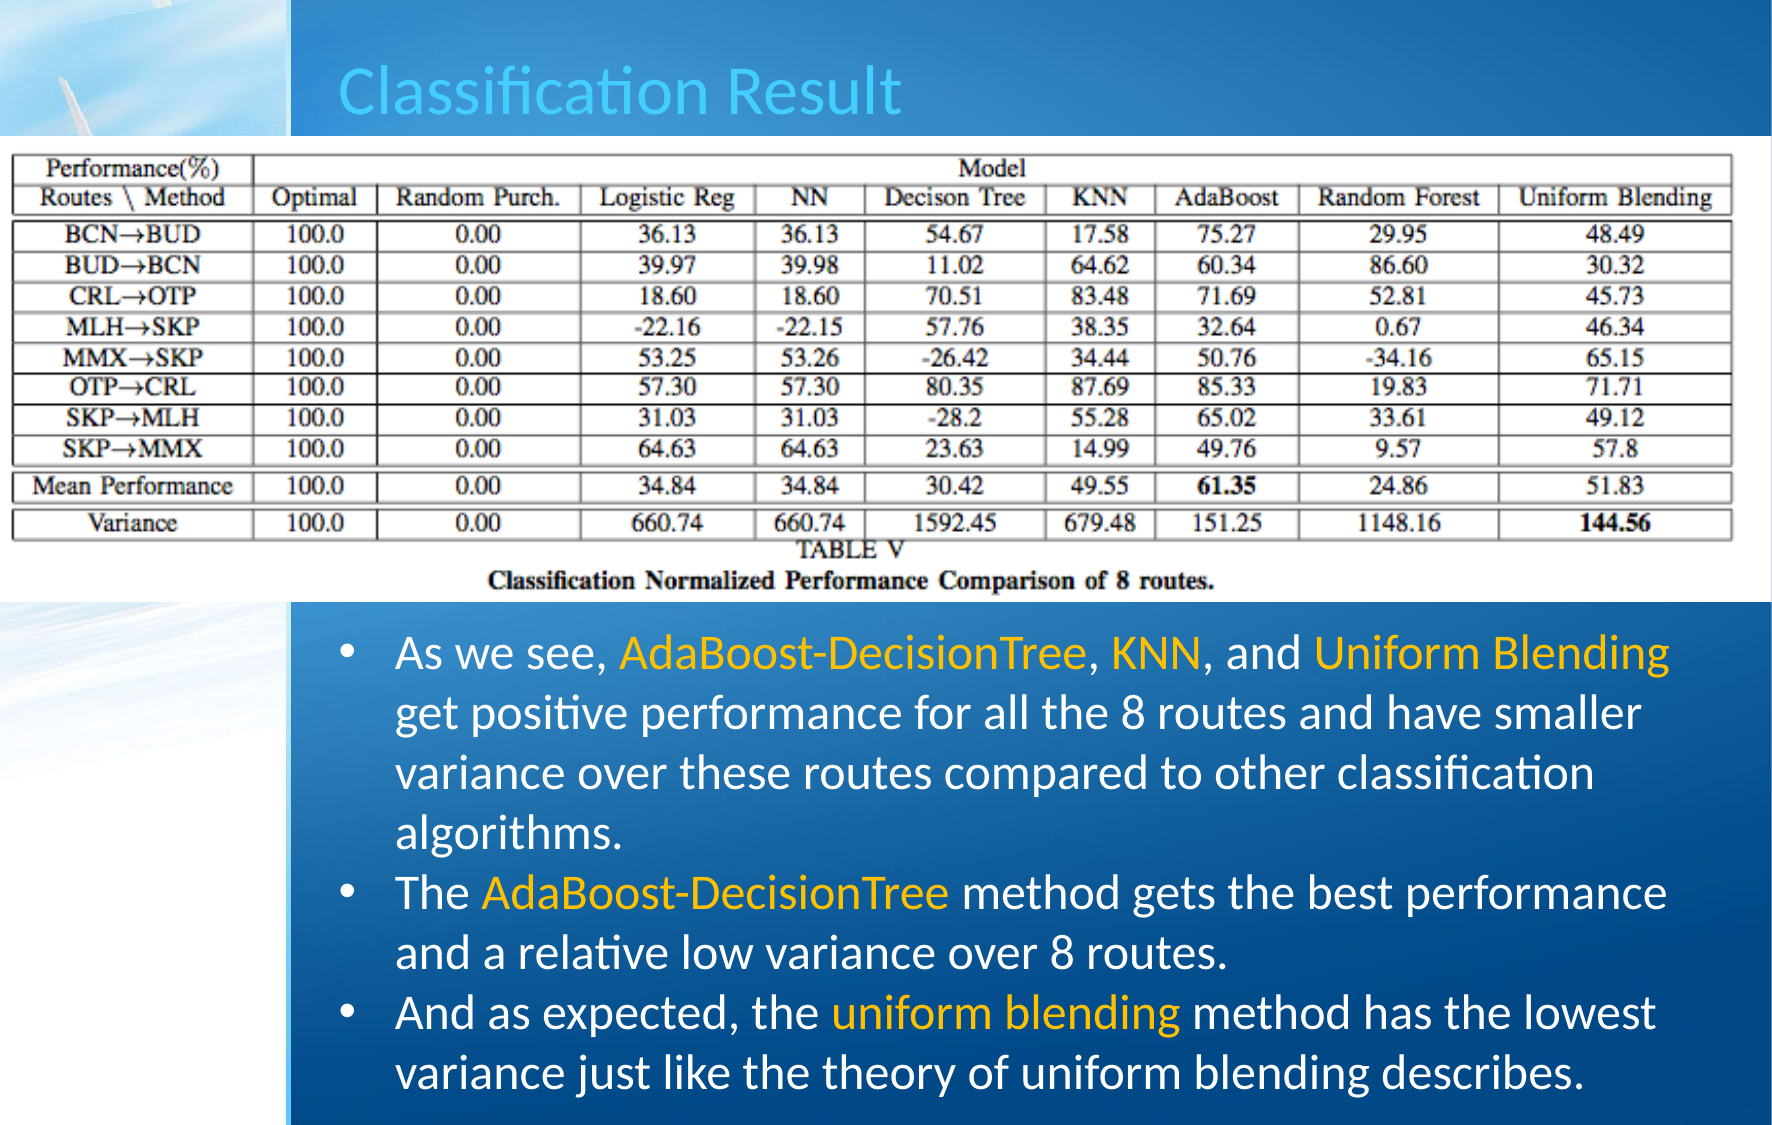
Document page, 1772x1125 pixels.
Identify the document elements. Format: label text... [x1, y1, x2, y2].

picture [0, 0, 1772, 1125]
title Classification Result [323, 36, 1684, 133]
text_box As we see, AdaBoost-DecisionTree, KNN, and Uniform Blending get positive performance for all the 8 routes and have smaller variance over these routes compared to other classification algorithms. The AdaBoost-DecisionTree method gets the best performance and a relative low variance over 8 routes. And as expected, the uniform blending method has the lowest variance just like the theory of uniform blending describes. [323, 613, 1713, 1108]
